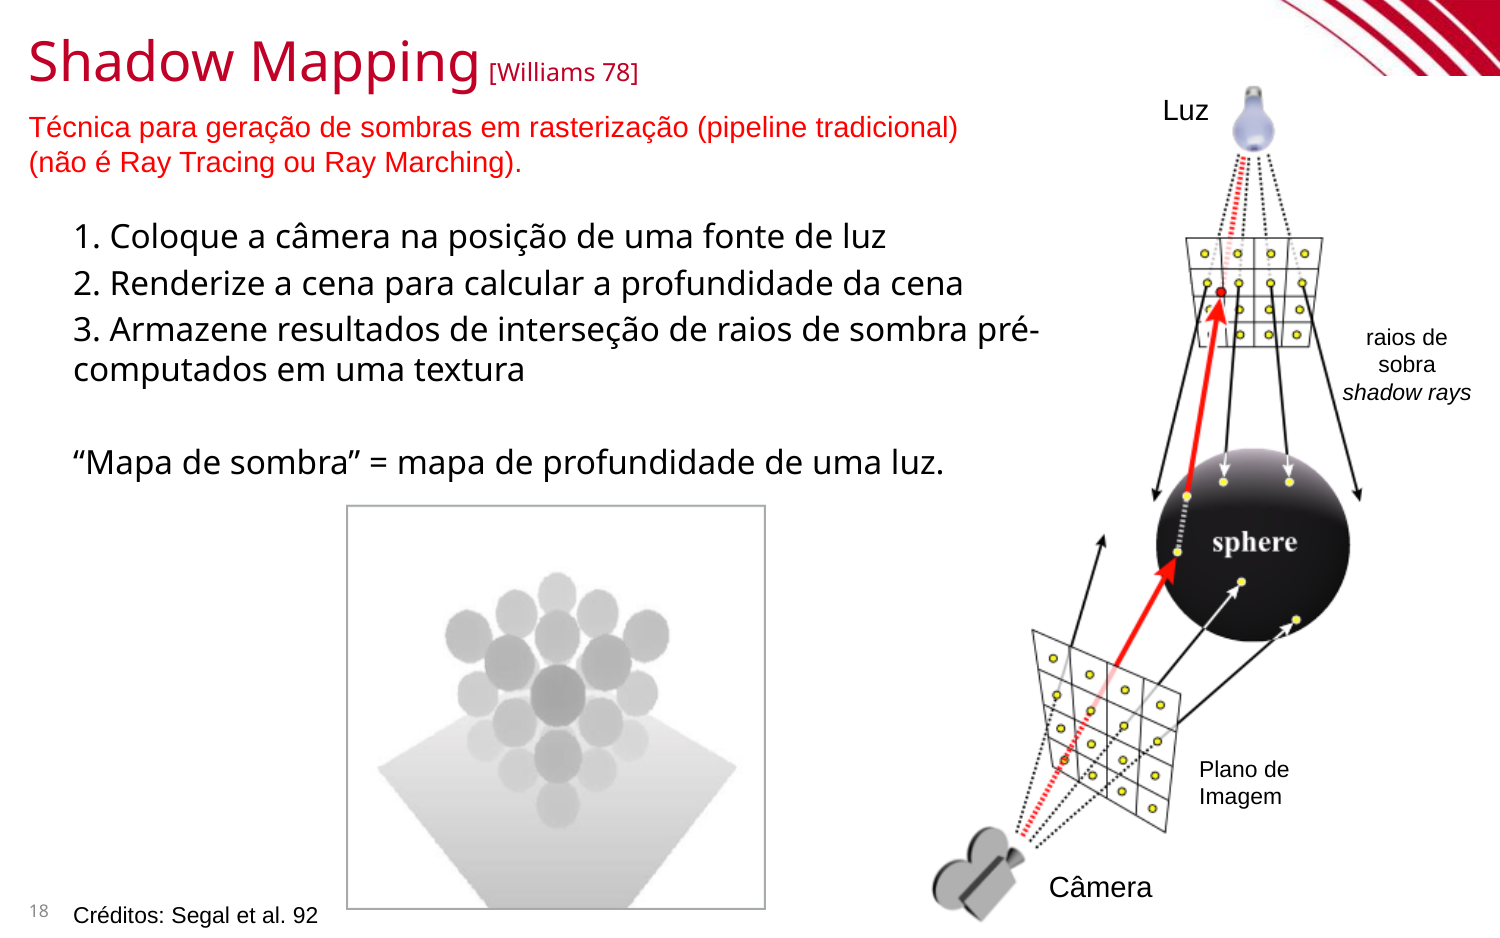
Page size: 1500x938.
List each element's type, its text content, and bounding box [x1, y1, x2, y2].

text_box Técnica para geração de sombras em rasterização (pipeline tradicional) (não é Ray Tracing ou Ray Marching). [13, 100, 915, 186]
text_box Créditos: Segal et al. 92 [58, 893, 369, 937]
list 1. Coloque a câmera na posição de uma fonte de luz 2. Renderize a cena para calcular a profundidade da cena 3. Armazene resultados de interseção de raios de sombra pré-computados em uma textura “Mapa de sombra” = mapa de profundidade de uma luz. [58, 207, 915, 860]
picture [249, 0, 1500, 938]
title Shadow Mapping [Williams 78] [13, 18, 1397, 100]
slide_number 18 [0, 887, 78, 938]
